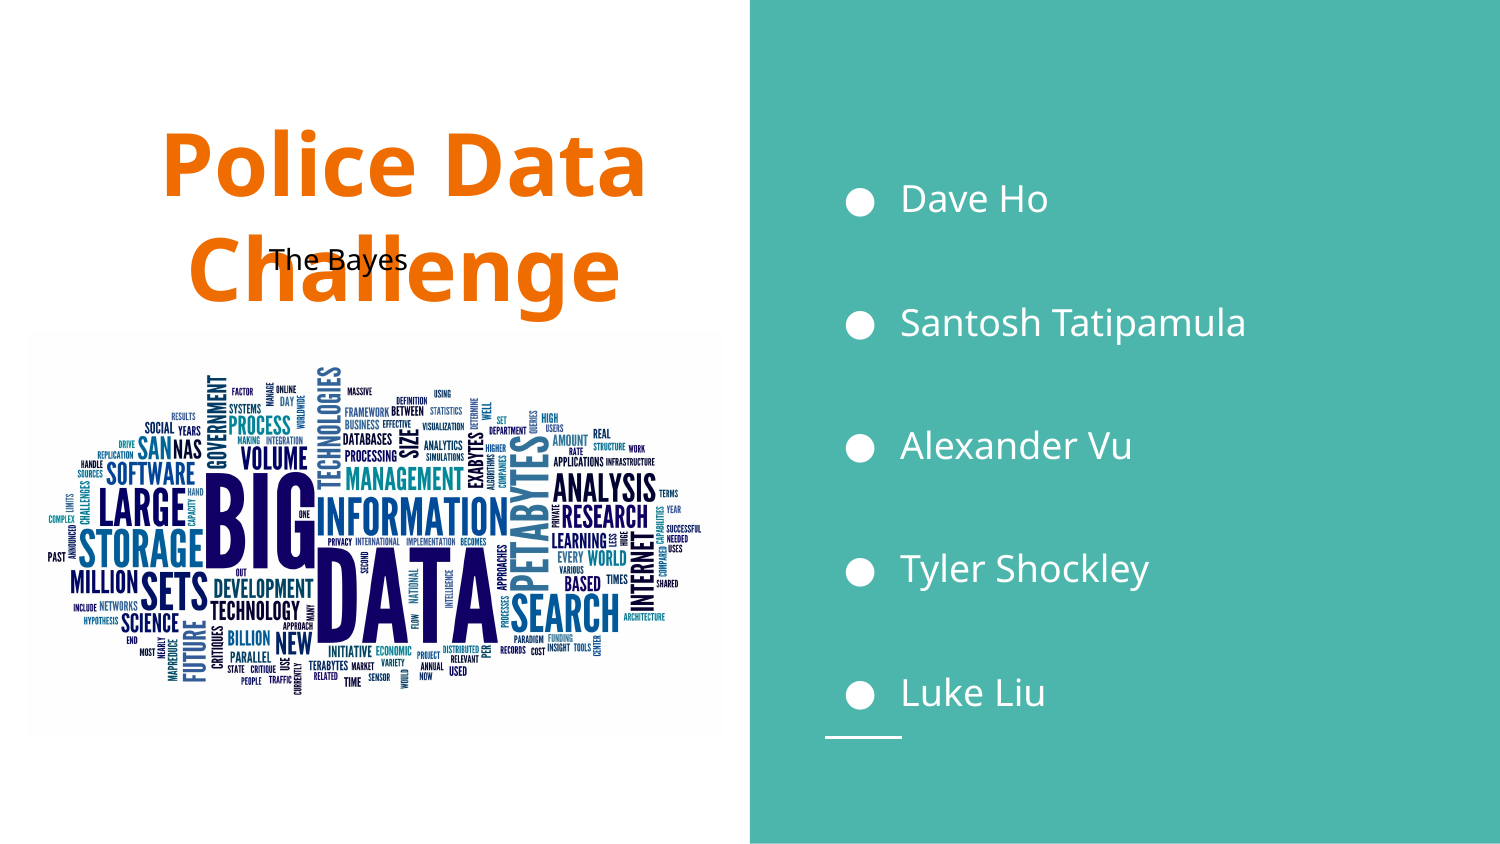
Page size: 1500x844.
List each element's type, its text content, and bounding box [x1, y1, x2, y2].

title Police Data Challenge [78, 94, 731, 262]
list Dave Ho Santosh Tatipamula Alexander Vu Tyler Shockley Luke Liu [810, 118, 1440, 725]
text_box The Bayes [0, 226, 723, 325]
picture [28, 332, 723, 738]
